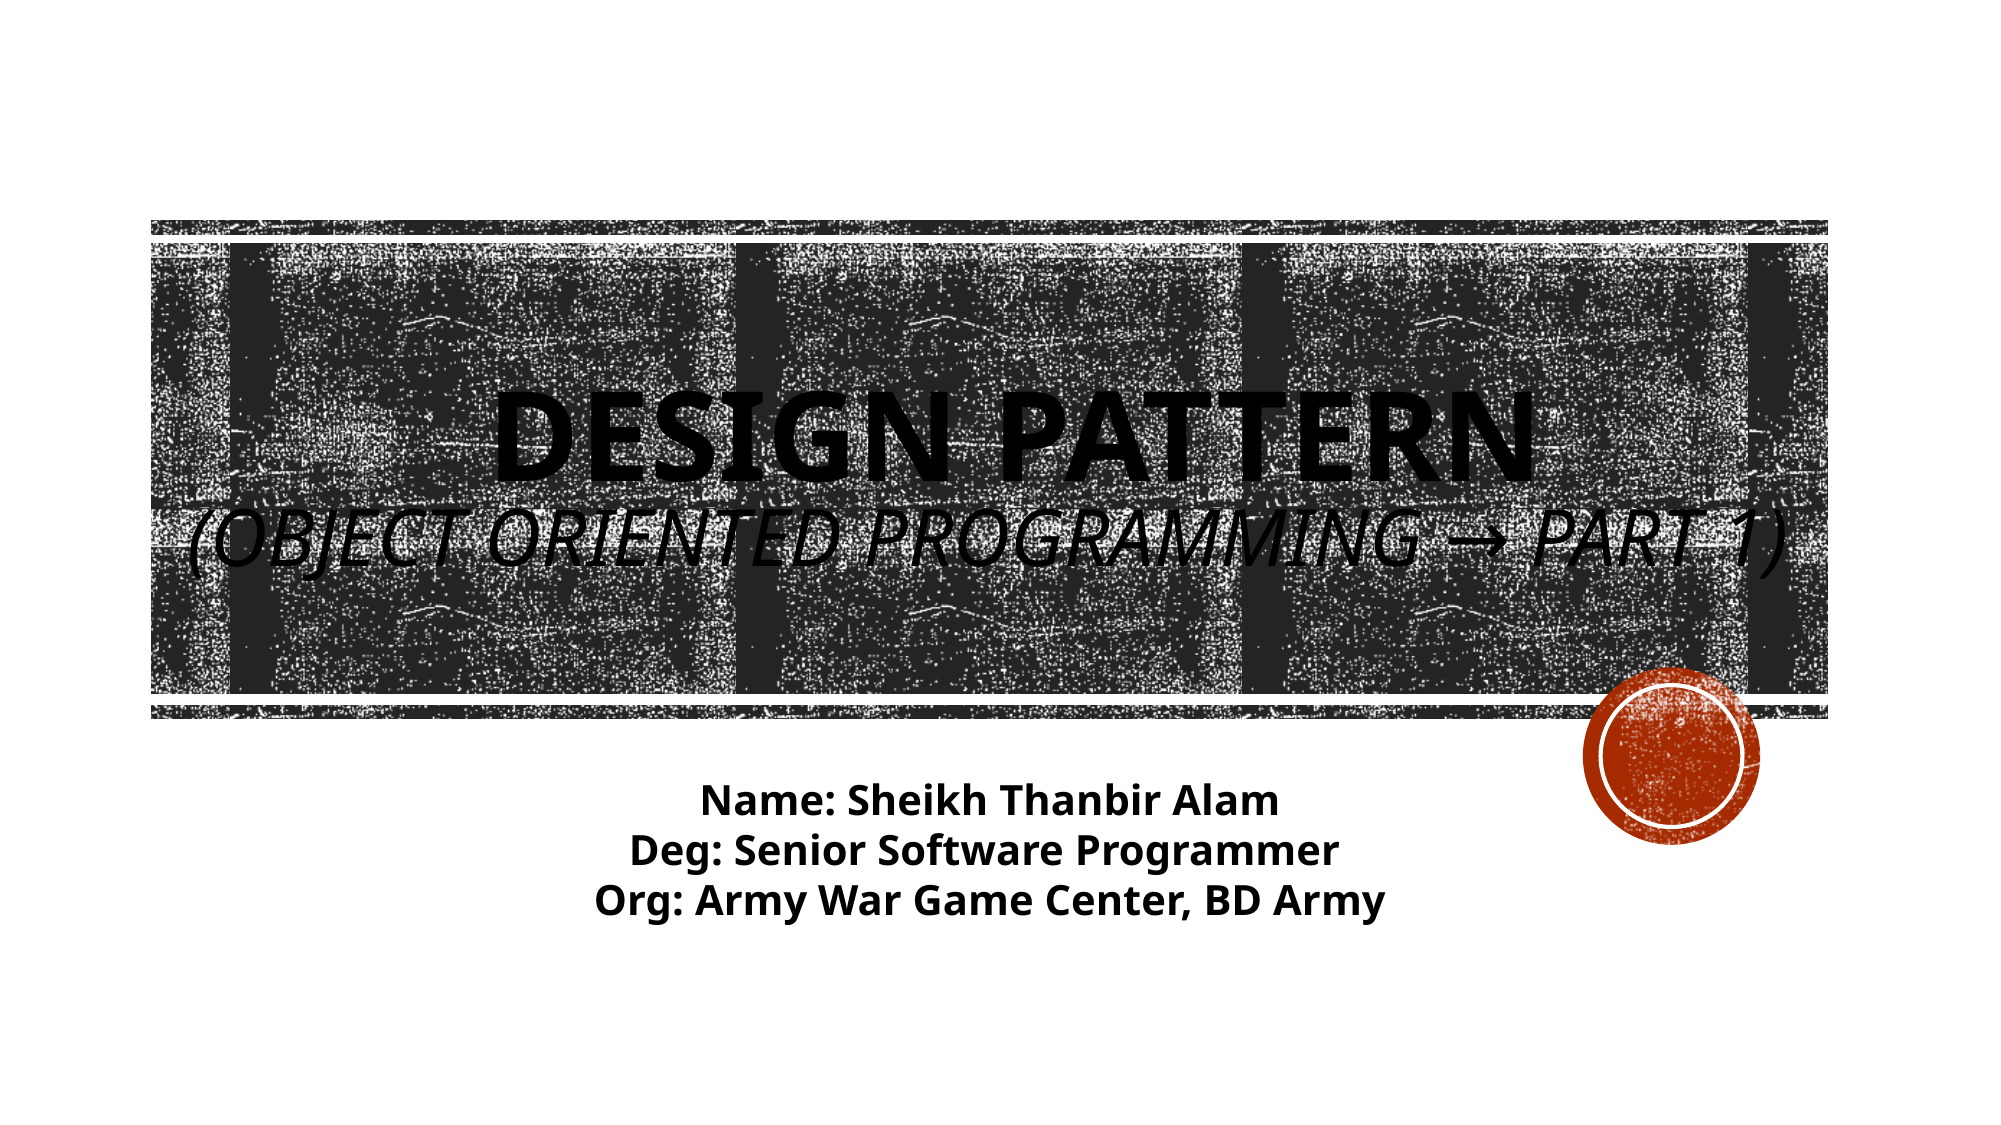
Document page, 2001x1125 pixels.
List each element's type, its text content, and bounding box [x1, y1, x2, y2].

subtitle Name: Sheikh Thanbir Alam Deg: Senior Software Programmer Org: Army War Game Center, BD Army [240, 766, 1740, 1039]
title Design Pattern (Object Oriented Programming → Part 1) [172, 234, 1808, 733]
